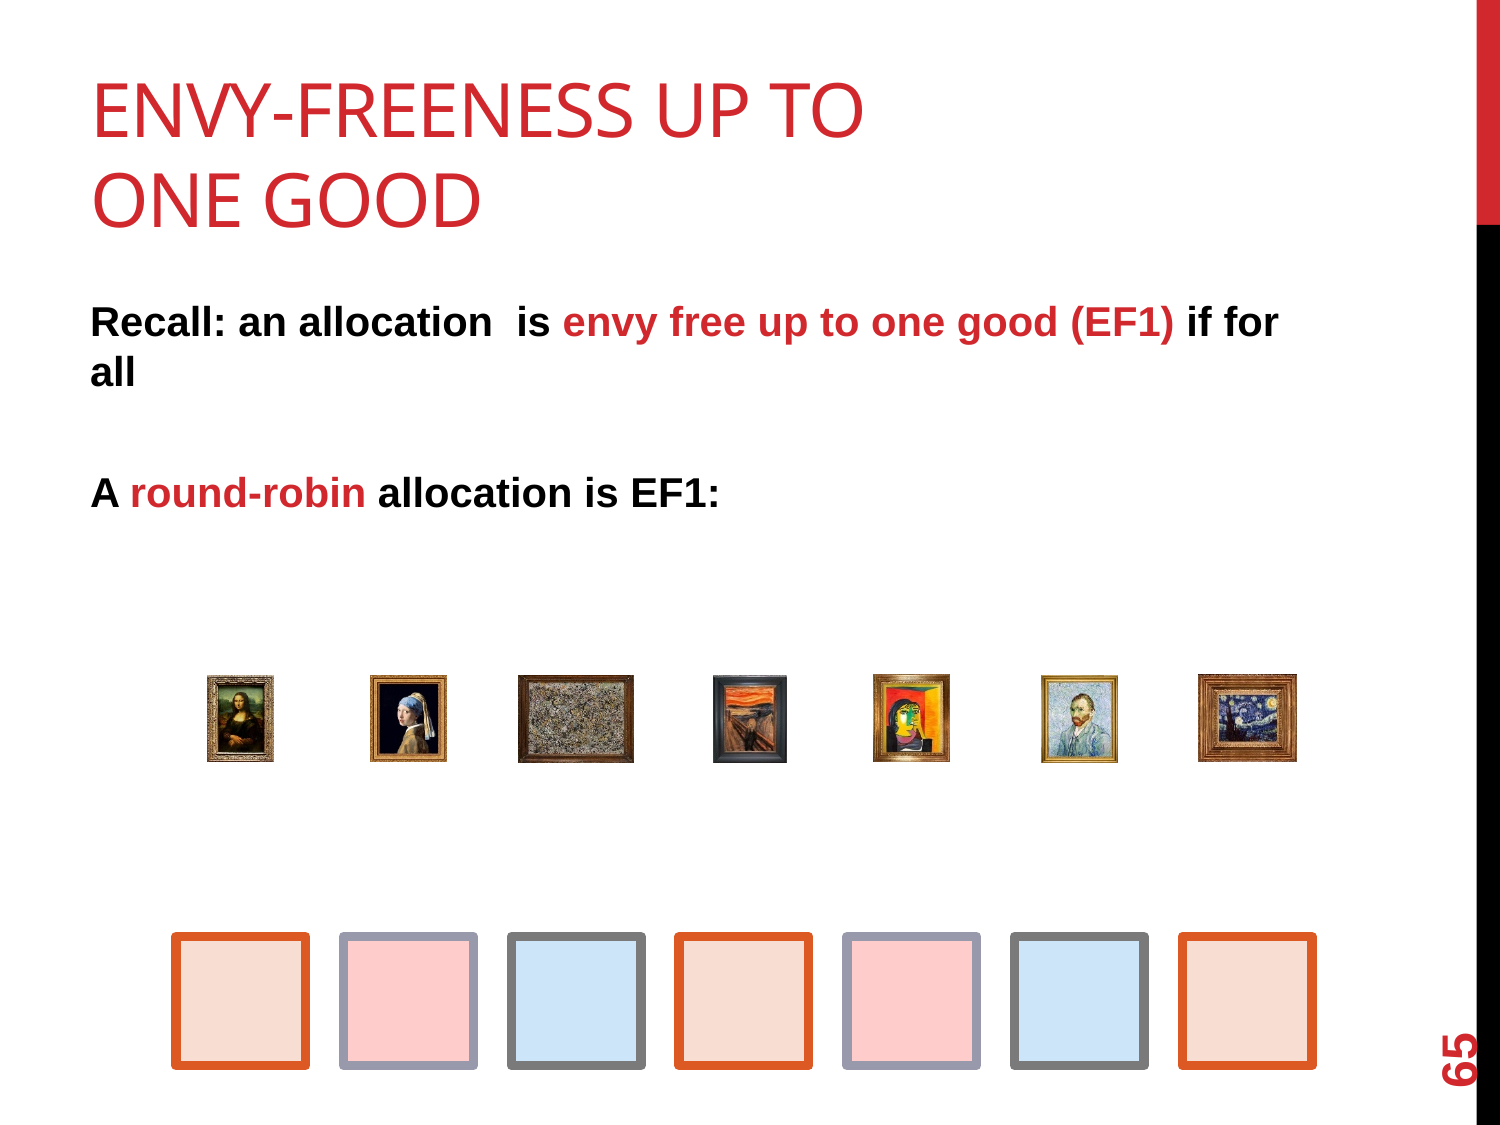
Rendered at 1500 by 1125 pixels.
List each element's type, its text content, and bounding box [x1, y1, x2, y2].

slide_number 65 [1427, 887, 1488, 1104]
text_box [677, 934, 811, 1068]
picture [1197, 673, 1298, 762]
picture [518, 675, 634, 764]
text_box [1012, 934, 1147, 1068]
picture [370, 675, 447, 763]
picture [712, 674, 788, 763]
picture [872, 673, 950, 762]
picture [207, 675, 275, 763]
text_box [341, 934, 476, 1068]
text_box [174, 934, 308, 1068]
title Envy-Freeness up to One Good [75, 25, 1025, 250]
text_box [845, 934, 979, 1068]
text_box [509, 934, 643, 1068]
picture [1040, 675, 1119, 764]
text_box [1180, 934, 1314, 1068]
